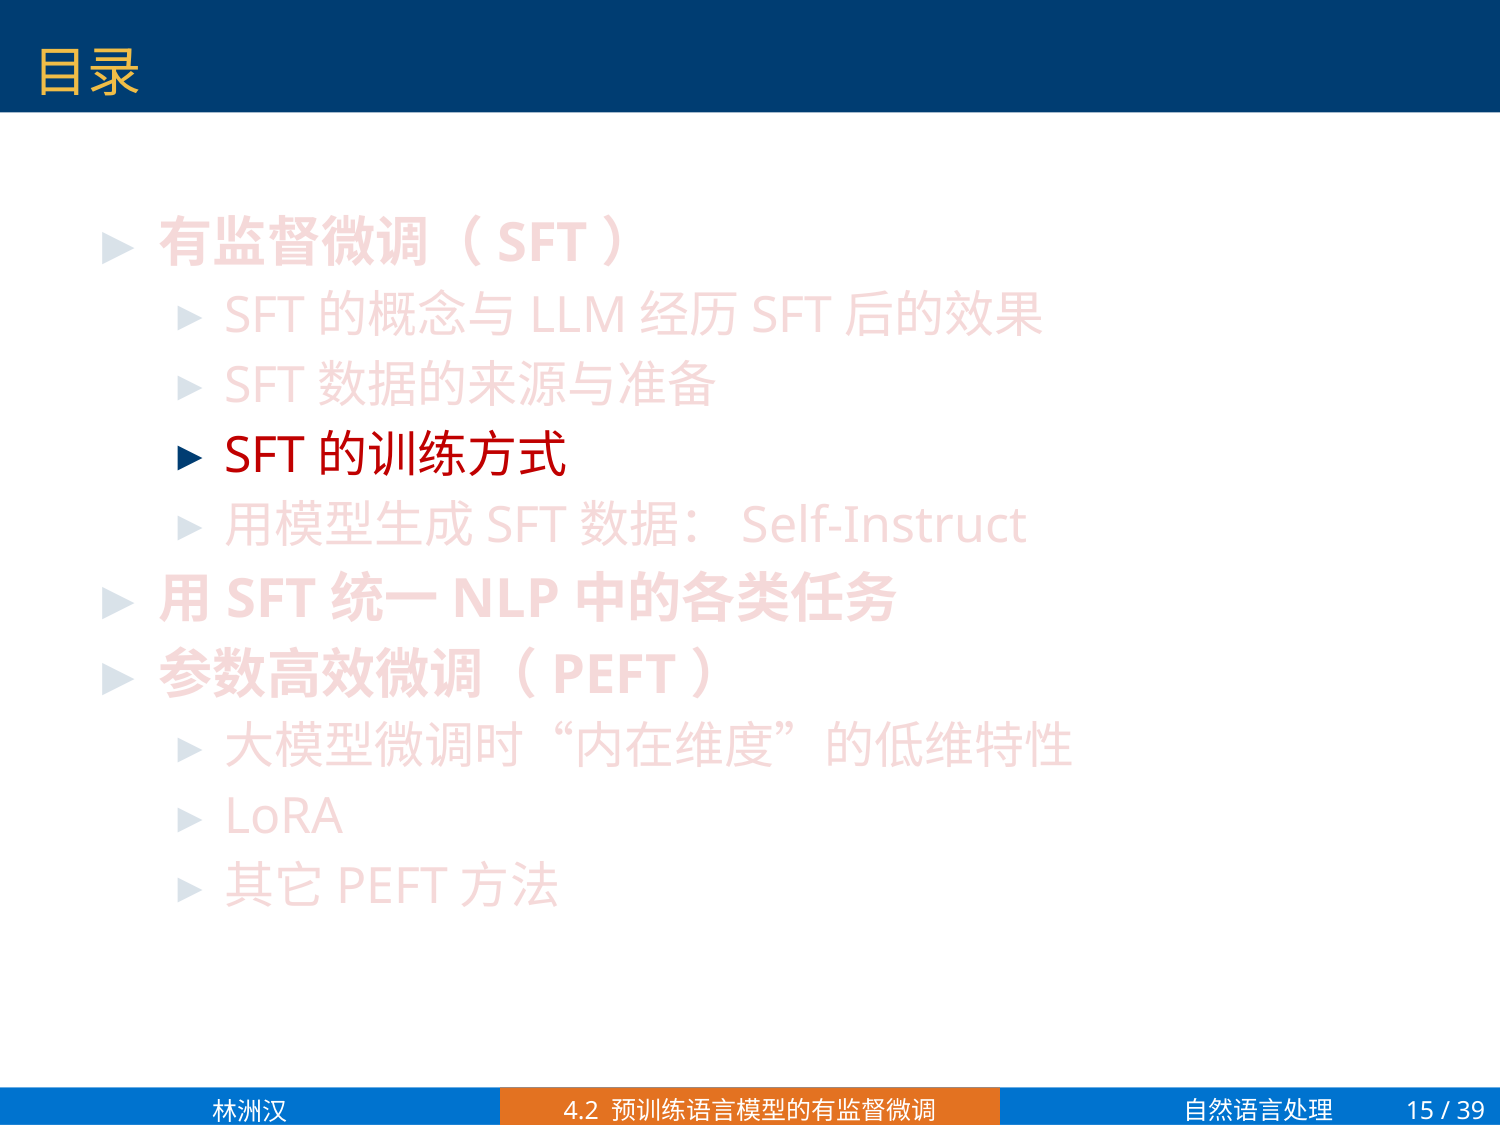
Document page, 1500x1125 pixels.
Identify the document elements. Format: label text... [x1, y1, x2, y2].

text_box [64, 489, 1093, 964]
title 目录 [18, 24, 1313, 115]
list 有监督微调（SFT） SFT的概念与LLM经历SFT后的效果 SFT数据的来源与准备 SFT的训练方式 用模型生成SFT数据：Self-Instruct 用SFT统一NLP中的各类任务 参数高效微调（PEFT） 大模型微调时“内在维度”的低维特性 LoRA 其它PEFT方法 [87, 200, 1400, 1000]
text_box [75, 200, 1103, 421]
